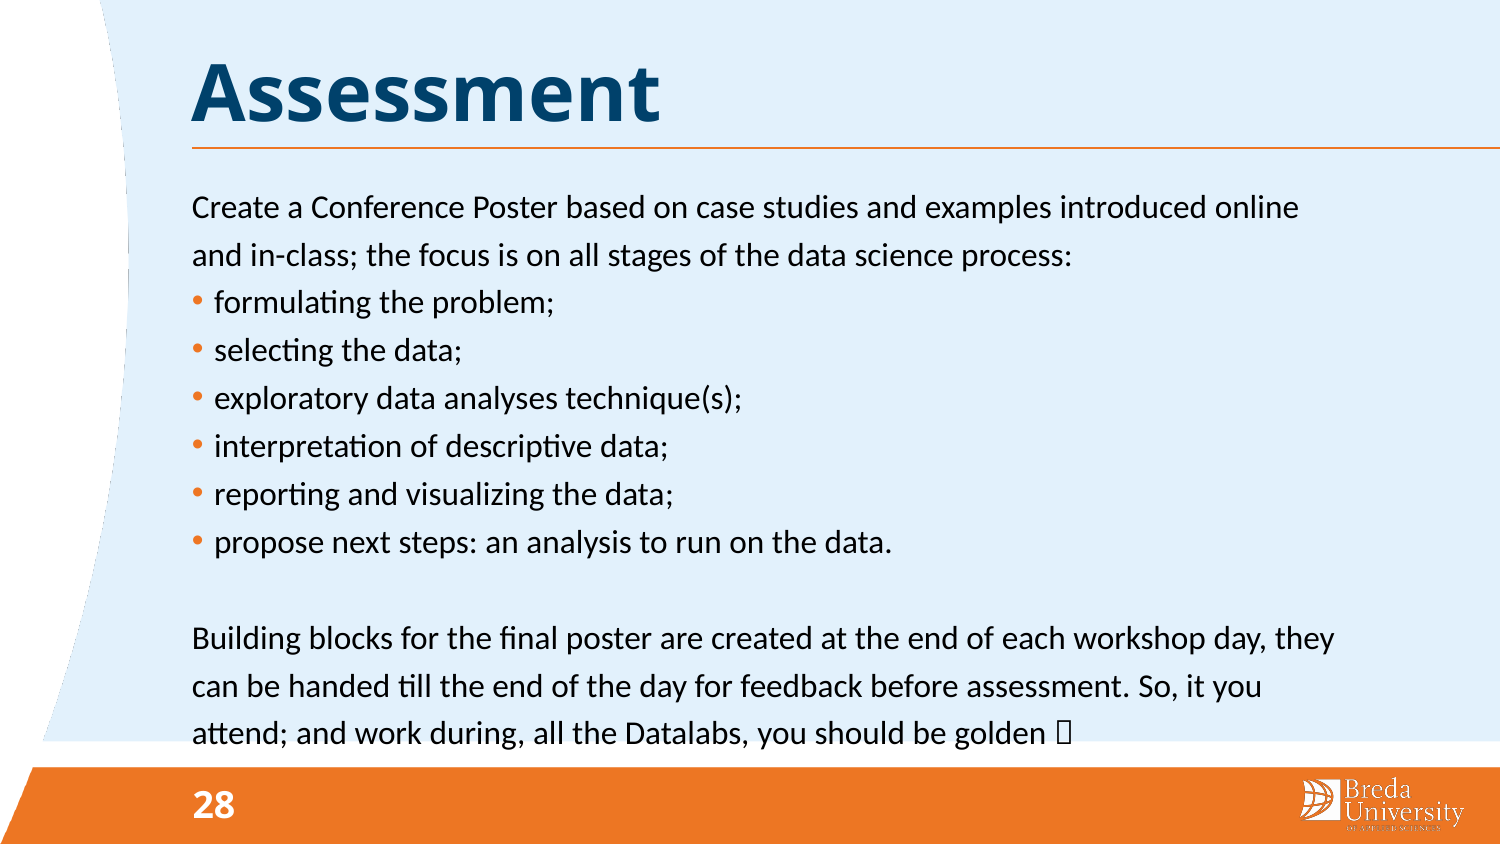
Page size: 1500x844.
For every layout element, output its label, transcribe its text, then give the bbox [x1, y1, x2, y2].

list Create a Conference Poster based on case studies and examples introduced online and in-class; the focus is on all stages of the data science process: formulating the problem; selecting the data; exploratory data analyses technique(s); interpretation of descriptive data; reporting and visualizing the data; propose next steps: an analysis to run on the data. Building blocks for the final poster are created at the end of each workshop day, they can be handed till the end of the day for feedback before assessment. So, it you attend; and work during, all the Datalabs, you should be golden  [191, 176, 1341, 774]
slide_number 28 [177, 773, 351, 819]
title Assessment [191, 3, 1341, 138]
picture [0, 0, 1500, 844]
